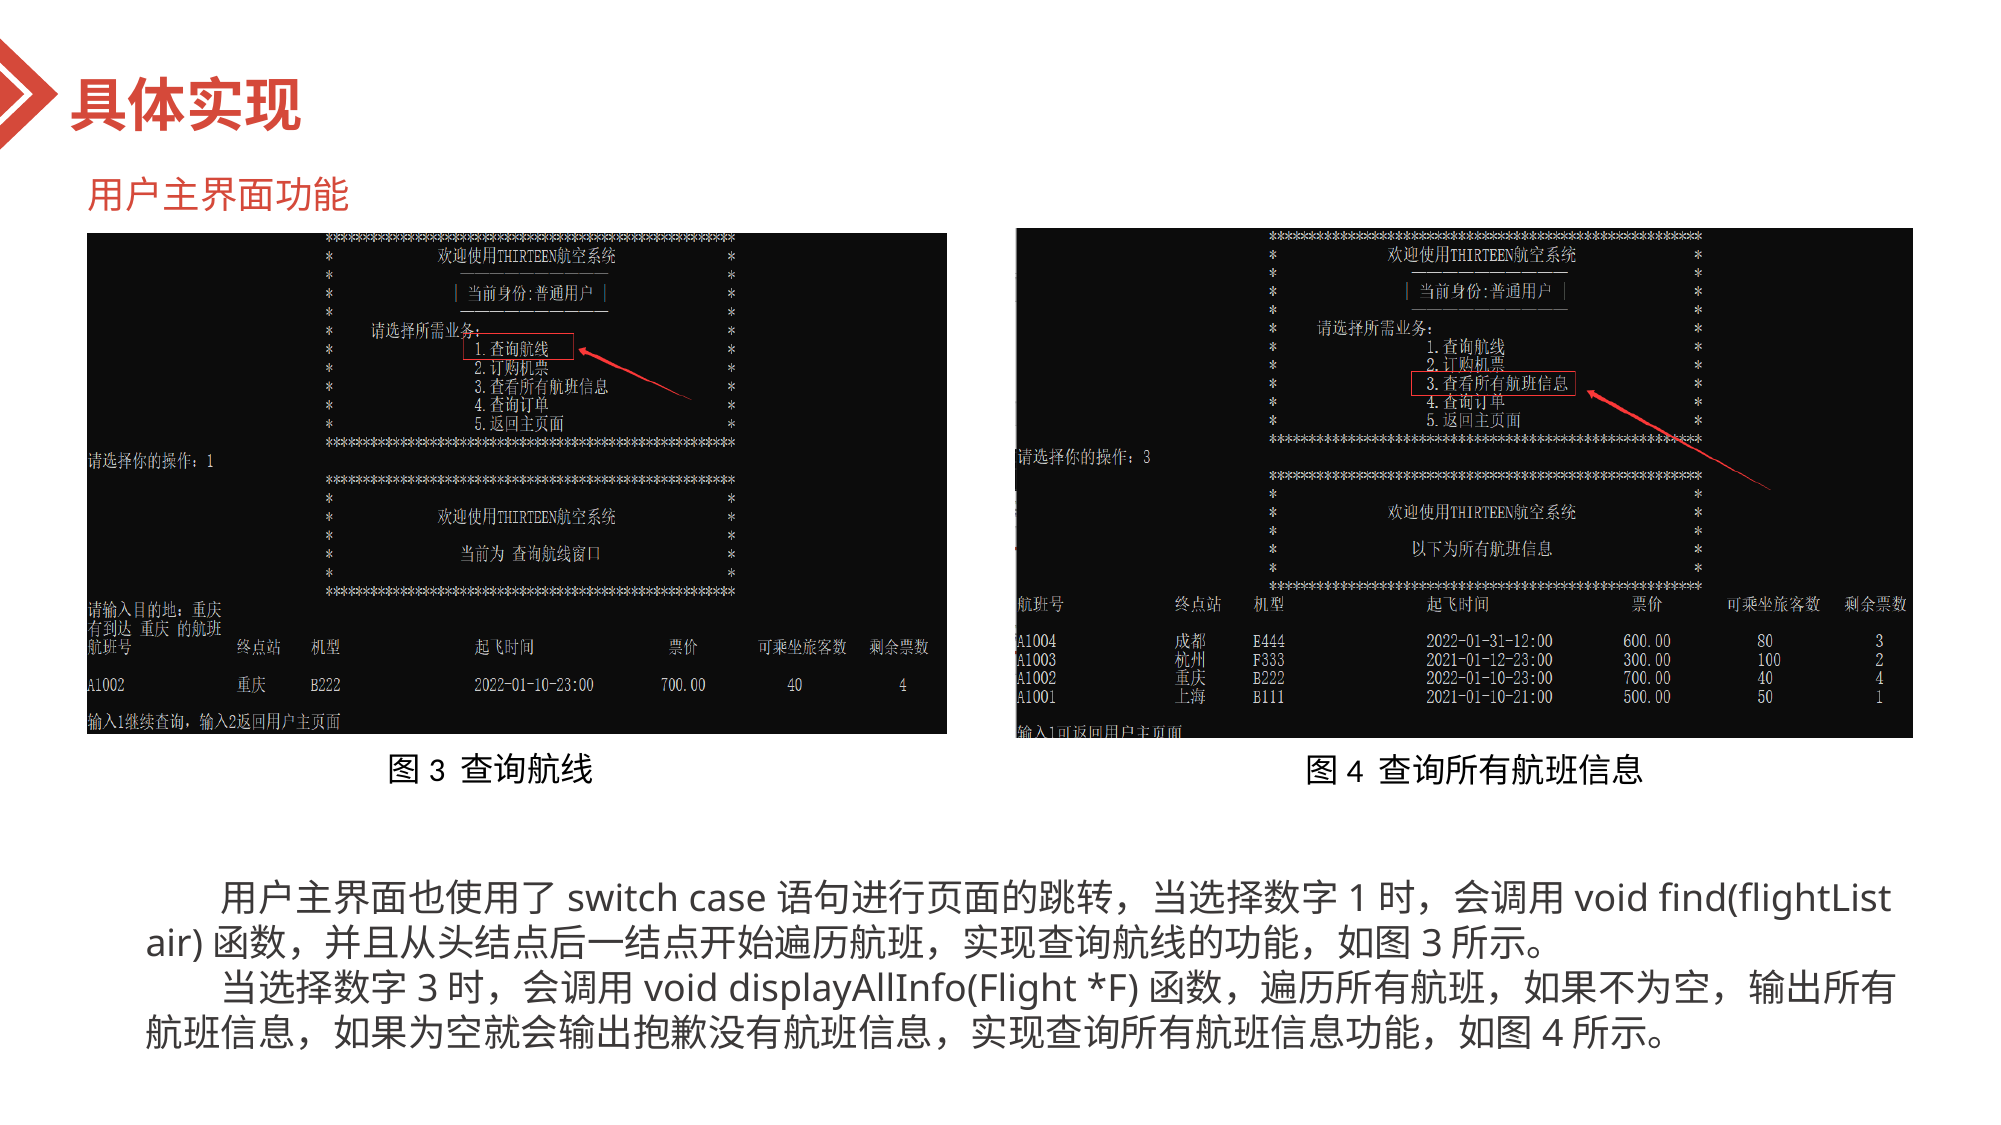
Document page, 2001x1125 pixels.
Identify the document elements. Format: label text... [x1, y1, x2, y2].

text_box 图4 查询所有航班信息 [1290, 742, 1660, 797]
text_box 具体实现 [59, 61, 318, 146]
picture [1015, 228, 1913, 738]
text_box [0, 38, 59, 150]
text_box 用户主界面功能 [72, 164, 1073, 224]
picture [87, 233, 947, 734]
text_box 图3 查询航线 [372, 740, 609, 796]
text_box 用户主界面也使用了switch case语句进行页面的跳转，当选择数字1时，会调用void find(flightList air)函数，并且从头结点后一结点开始遍历航班，实现查询航线的功能，如图3所示。 当选择数字3时，会调用void displayAllInfo(Flight *F)函数，遍历所有航班，如果不为空，输出所有航班信息，如果为空就会输出抱歉没有航班信息，实现查询所有航班信息功能，如图4所示。 [130, 866, 1949, 1062]
